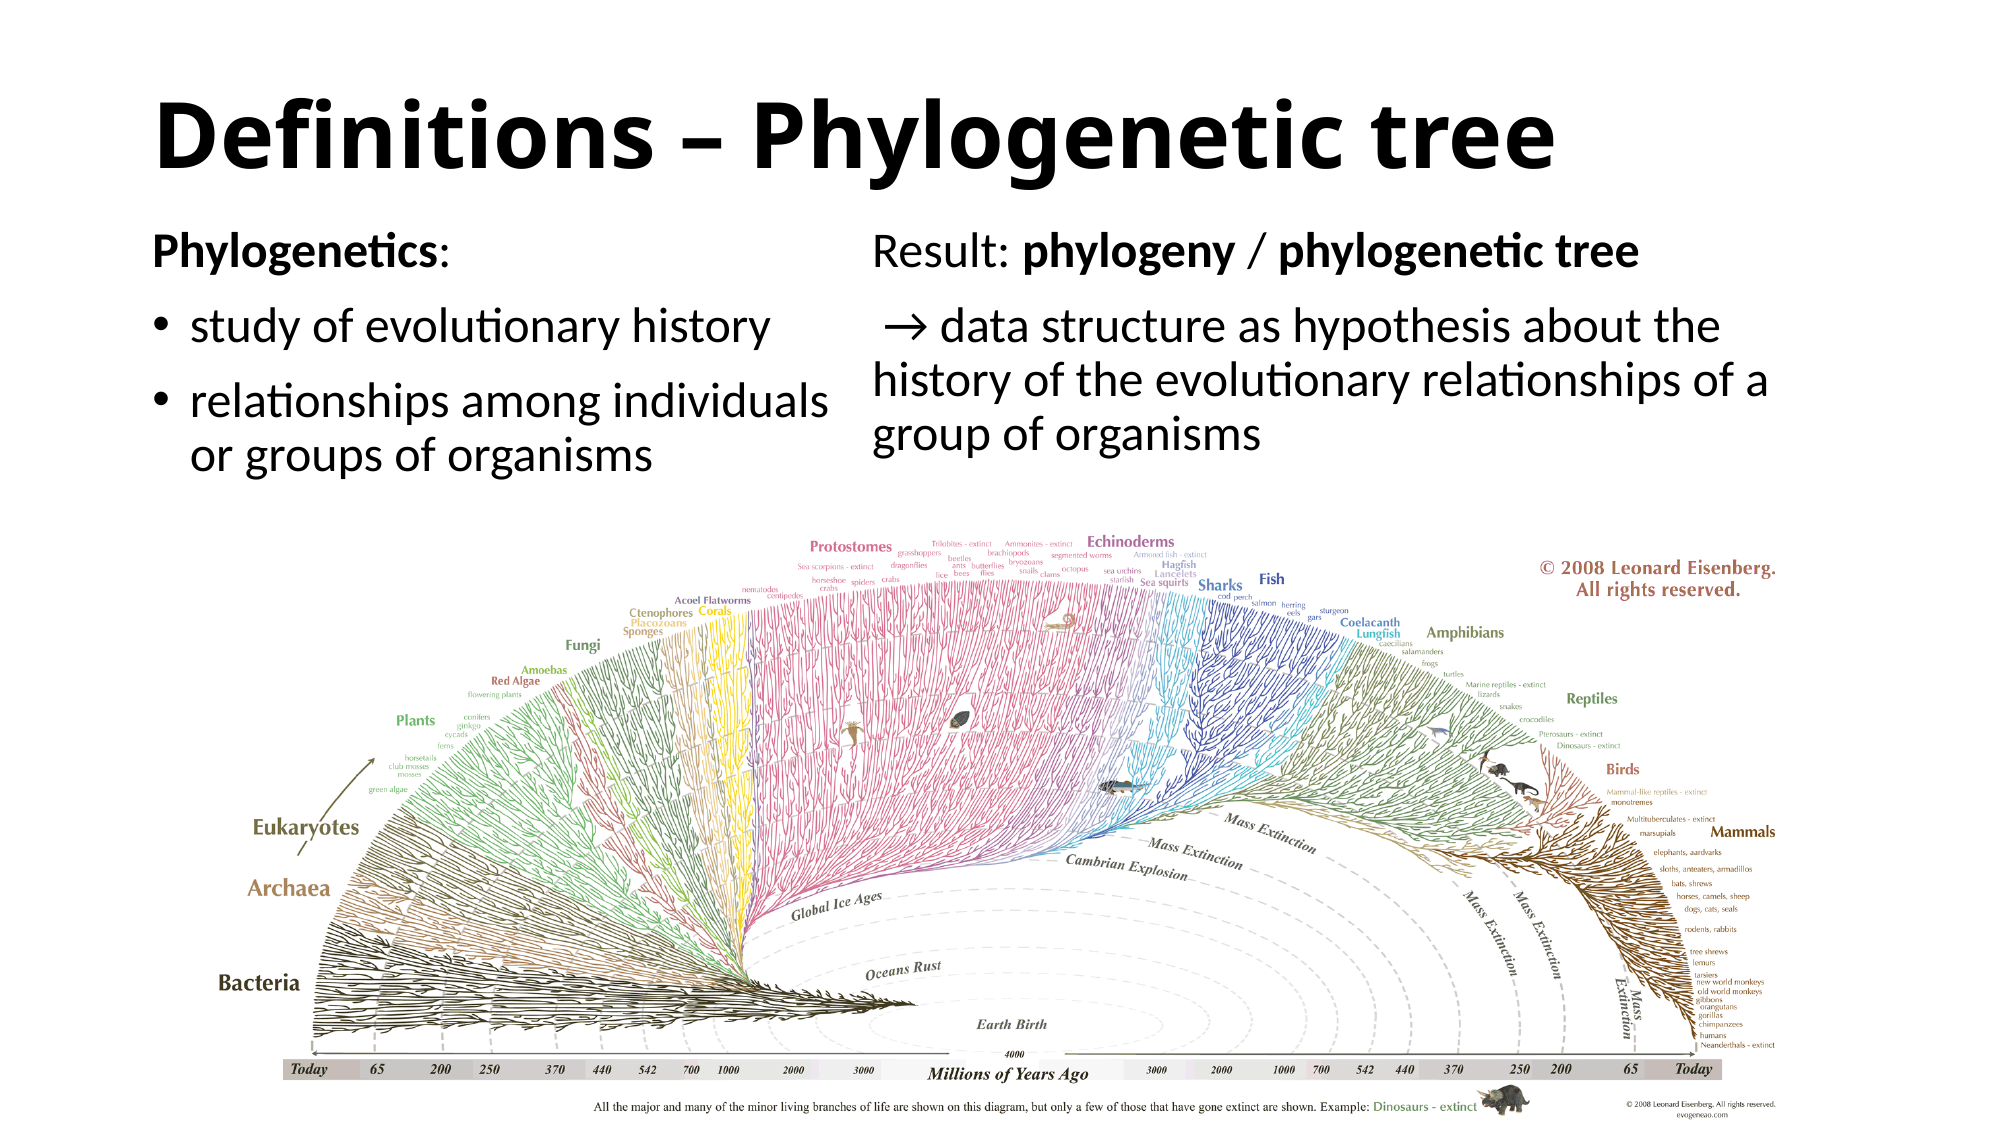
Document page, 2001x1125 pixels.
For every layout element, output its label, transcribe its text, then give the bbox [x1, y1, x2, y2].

title Definitions – Phylogenetic tree [137, 59, 1863, 217]
text_box Phylogenetics: study of evolutionary history relationships among individuals or groups of organisms [137, 217, 858, 931]
list Result: phylogeny / phylogenetic tree → data structure as hypothesis about the history of the evolutionary relationships of a group of organisms [858, 217, 1863, 954]
picture [202, 523, 1798, 1125]
